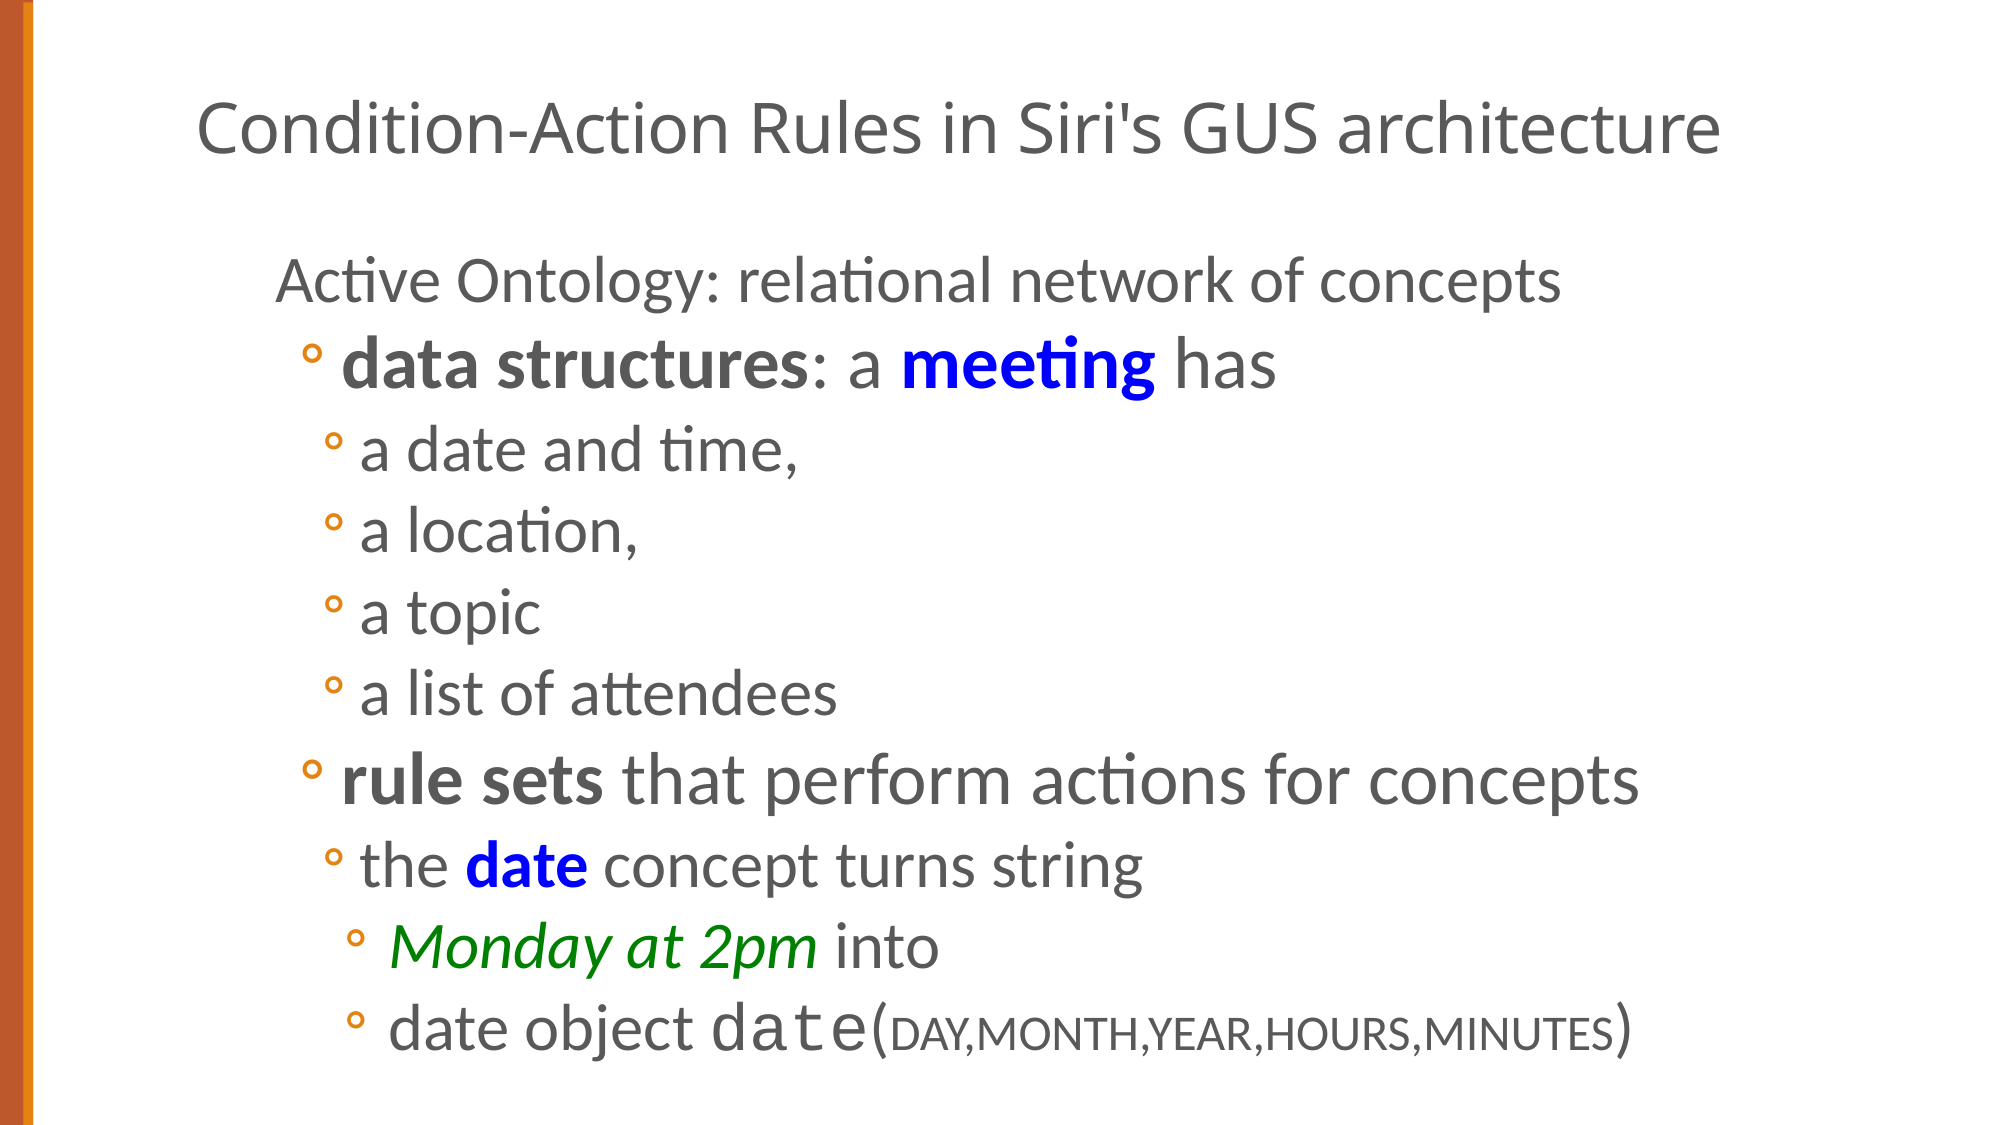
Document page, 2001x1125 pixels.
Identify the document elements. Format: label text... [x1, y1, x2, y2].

list Active Ontology: relational network of concepts data structures: a meeting has a date and time, a location, a topic a list of attendees rule sets that perform actions for concepts the date concept turns string Monday at 2pm into date object date(DAY,MONTH,YEAR,HOURS,MINUTES) [275, 237, 1750, 1100]
title Condition-Action Rules in Siri's GUS architecture [180, 26, 1830, 175]
